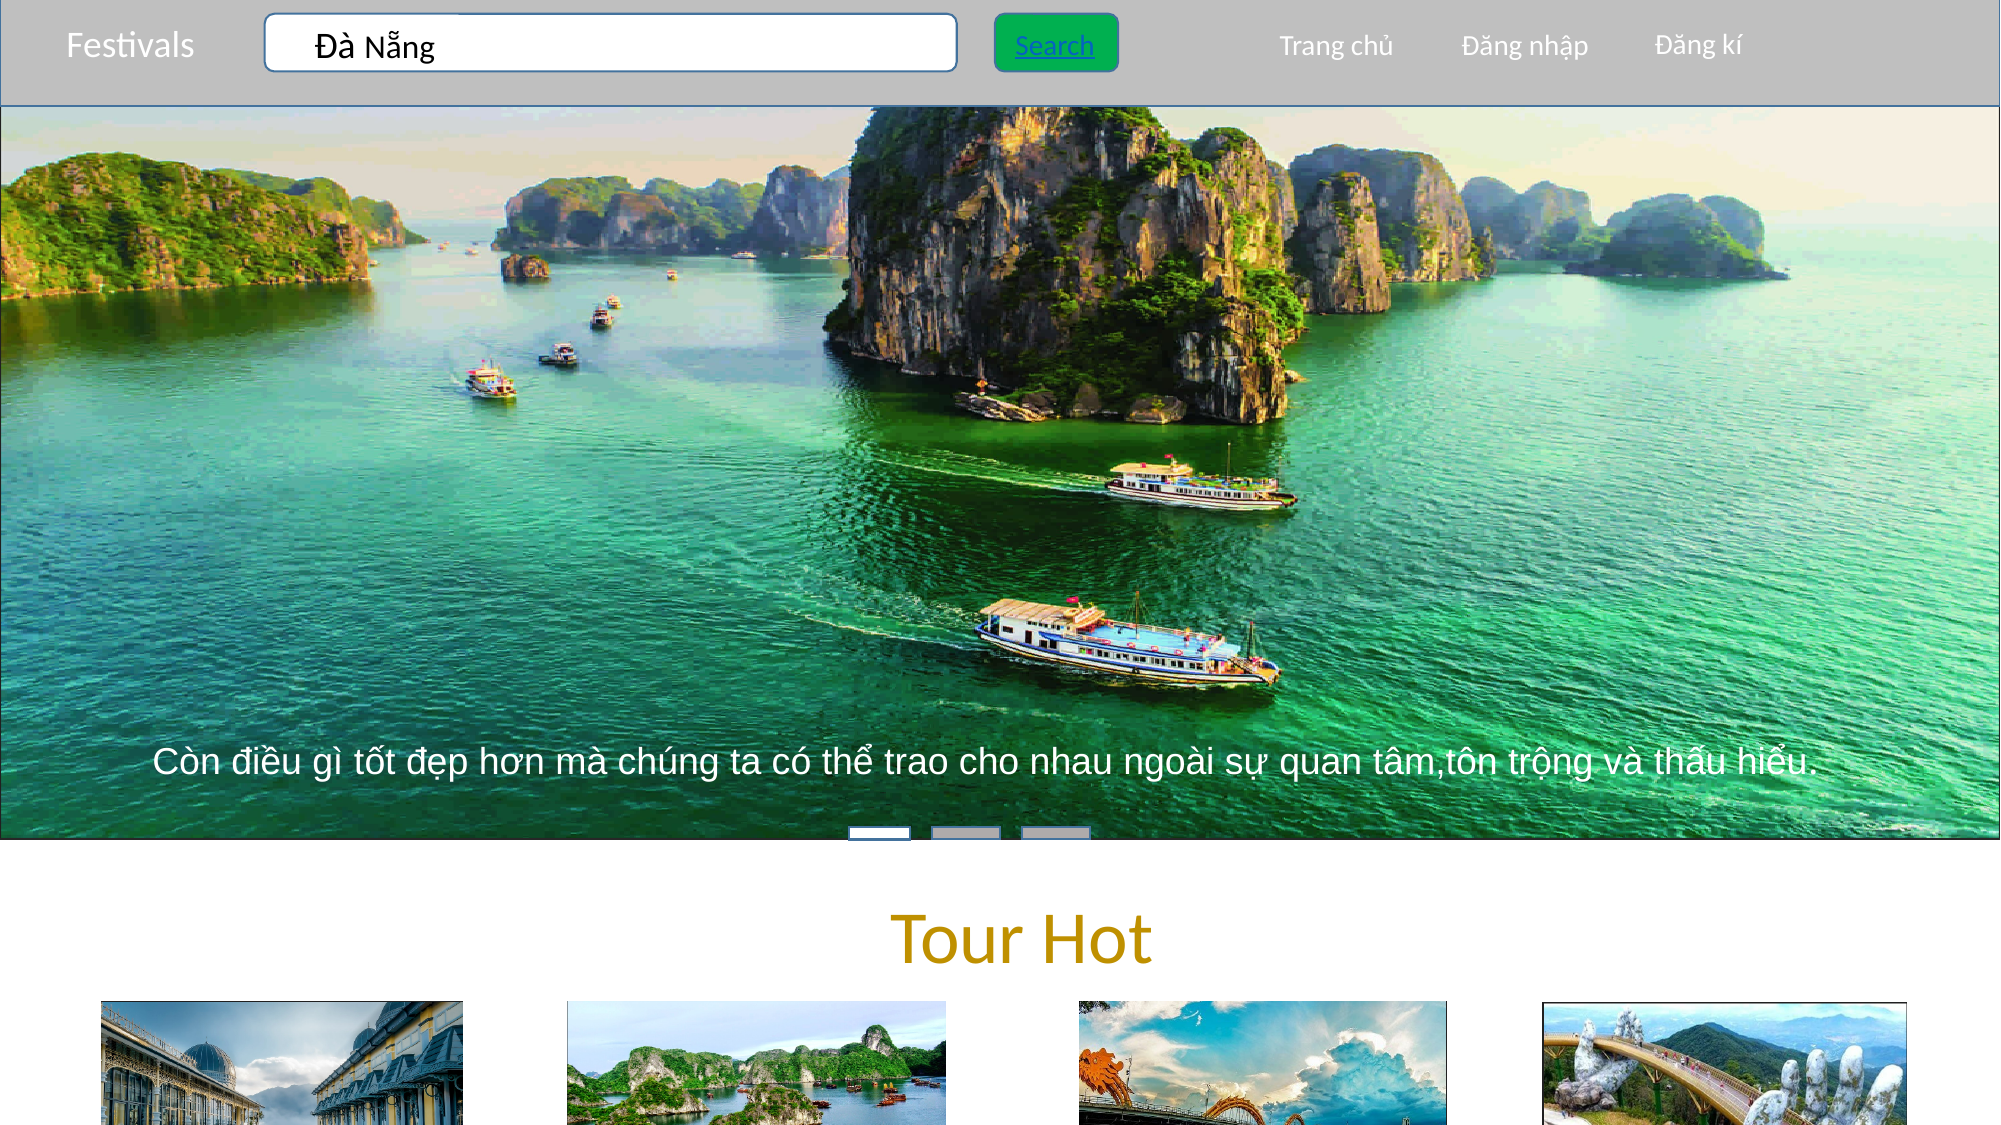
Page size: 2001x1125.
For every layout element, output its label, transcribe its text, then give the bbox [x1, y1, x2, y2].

picture [0, 0, 2000, 840]
picture [1079, 1001, 1447, 1125]
picture [101, 1001, 464, 1125]
picture [567, 1001, 946, 1125]
text_box Tour Hot [875, 881, 1169, 986]
picture [1542, 1002, 1907, 1125]
